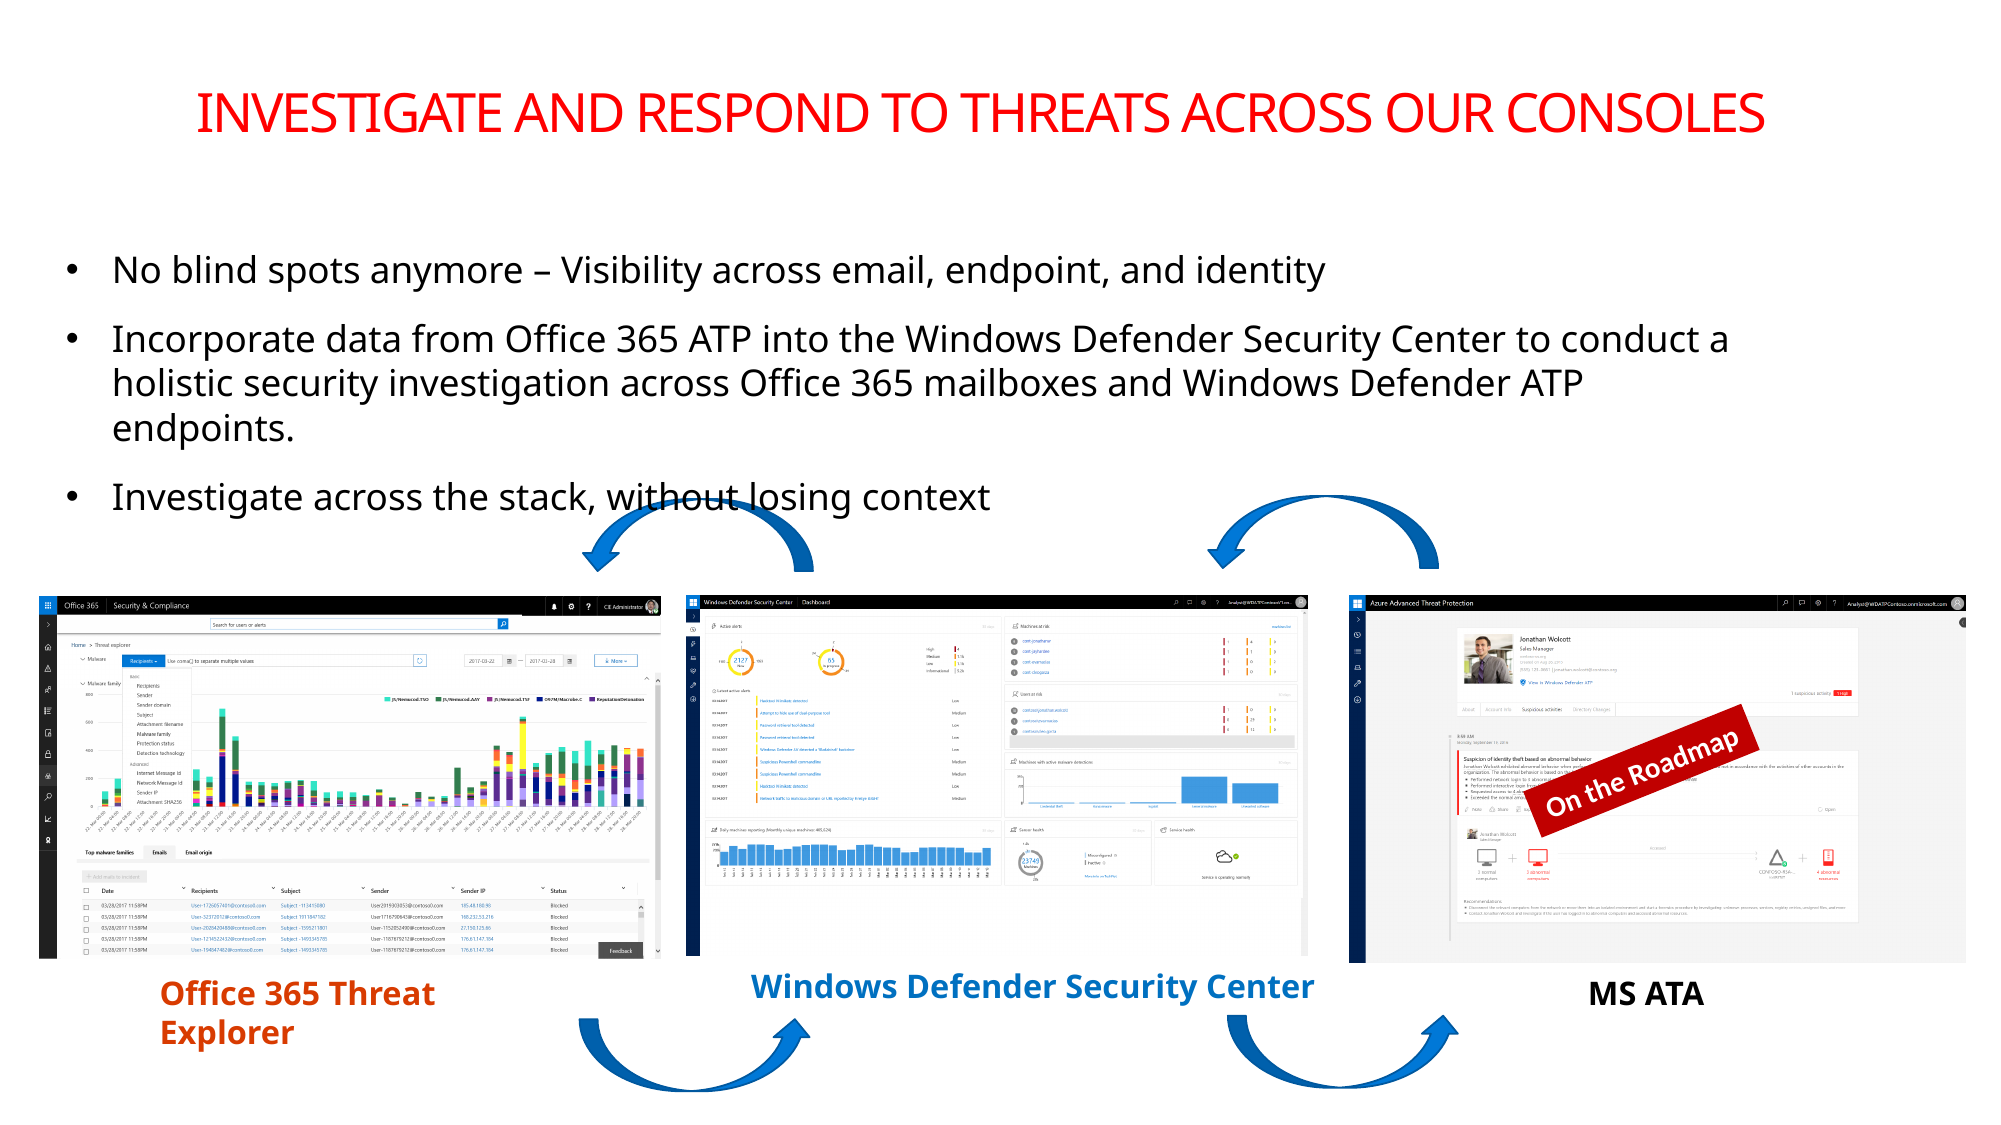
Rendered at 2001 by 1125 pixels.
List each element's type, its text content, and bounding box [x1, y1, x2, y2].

text_box No blind spots anymore – Visibility across email, endpoint, and identity Incorporate data from Office 365 ATP into the Windows Defender Security Center to conduct a holistic security investigation across Office 365 mailboxes and Windows Defender ATP endpoints. Investigate across the stack, without losing context [51, 239, 1761, 525]
text_box [578, 1018, 811, 1093]
text_box [582, 525, 632, 572]
text_box [769, 525, 814, 572]
text_box [1226, 1014, 1459, 1089]
text_box Office 365 Threat Explorer [144, 965, 585, 1059]
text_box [39, 596, 661, 959]
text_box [686, 594, 1308, 957]
text_box Windows Defender Security Center [736, 958, 1355, 1013]
text_box [1398, 525, 1439, 569]
picture [1348, 595, 1966, 963]
text_box [1207, 525, 1254, 569]
text_box MS ATA [1573, 965, 1854, 1019]
list INVESTIGATE AND RESPOND TO THREATS ACROSS OUR CONSOLES [140, 56, 1824, 176]
